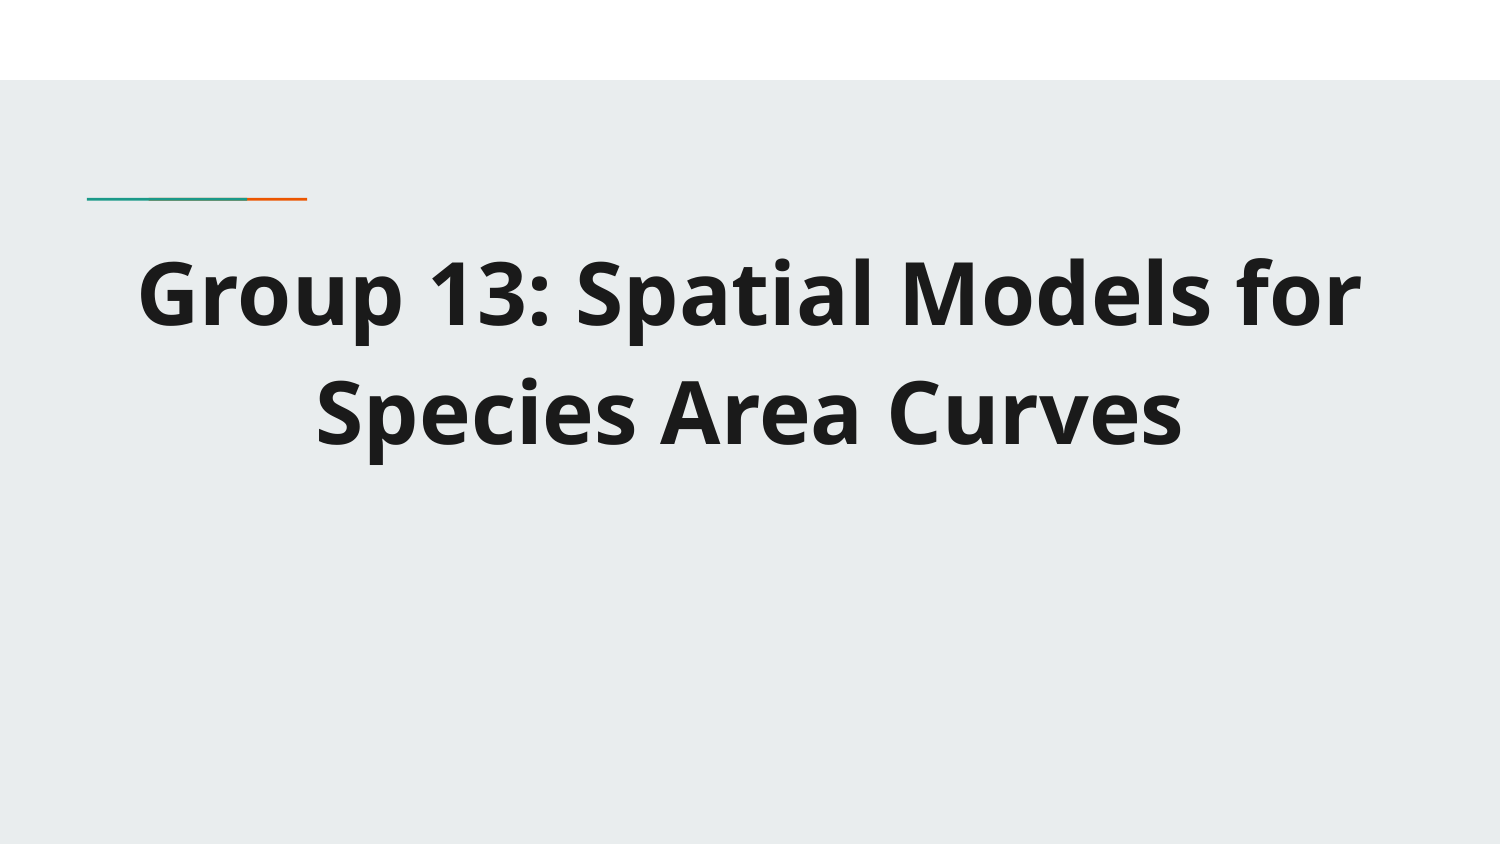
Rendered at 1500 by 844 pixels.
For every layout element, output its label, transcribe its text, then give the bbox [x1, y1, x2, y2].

title Group 13: Spatial Models for Species Area Curves [119, 216, 1381, 490]
